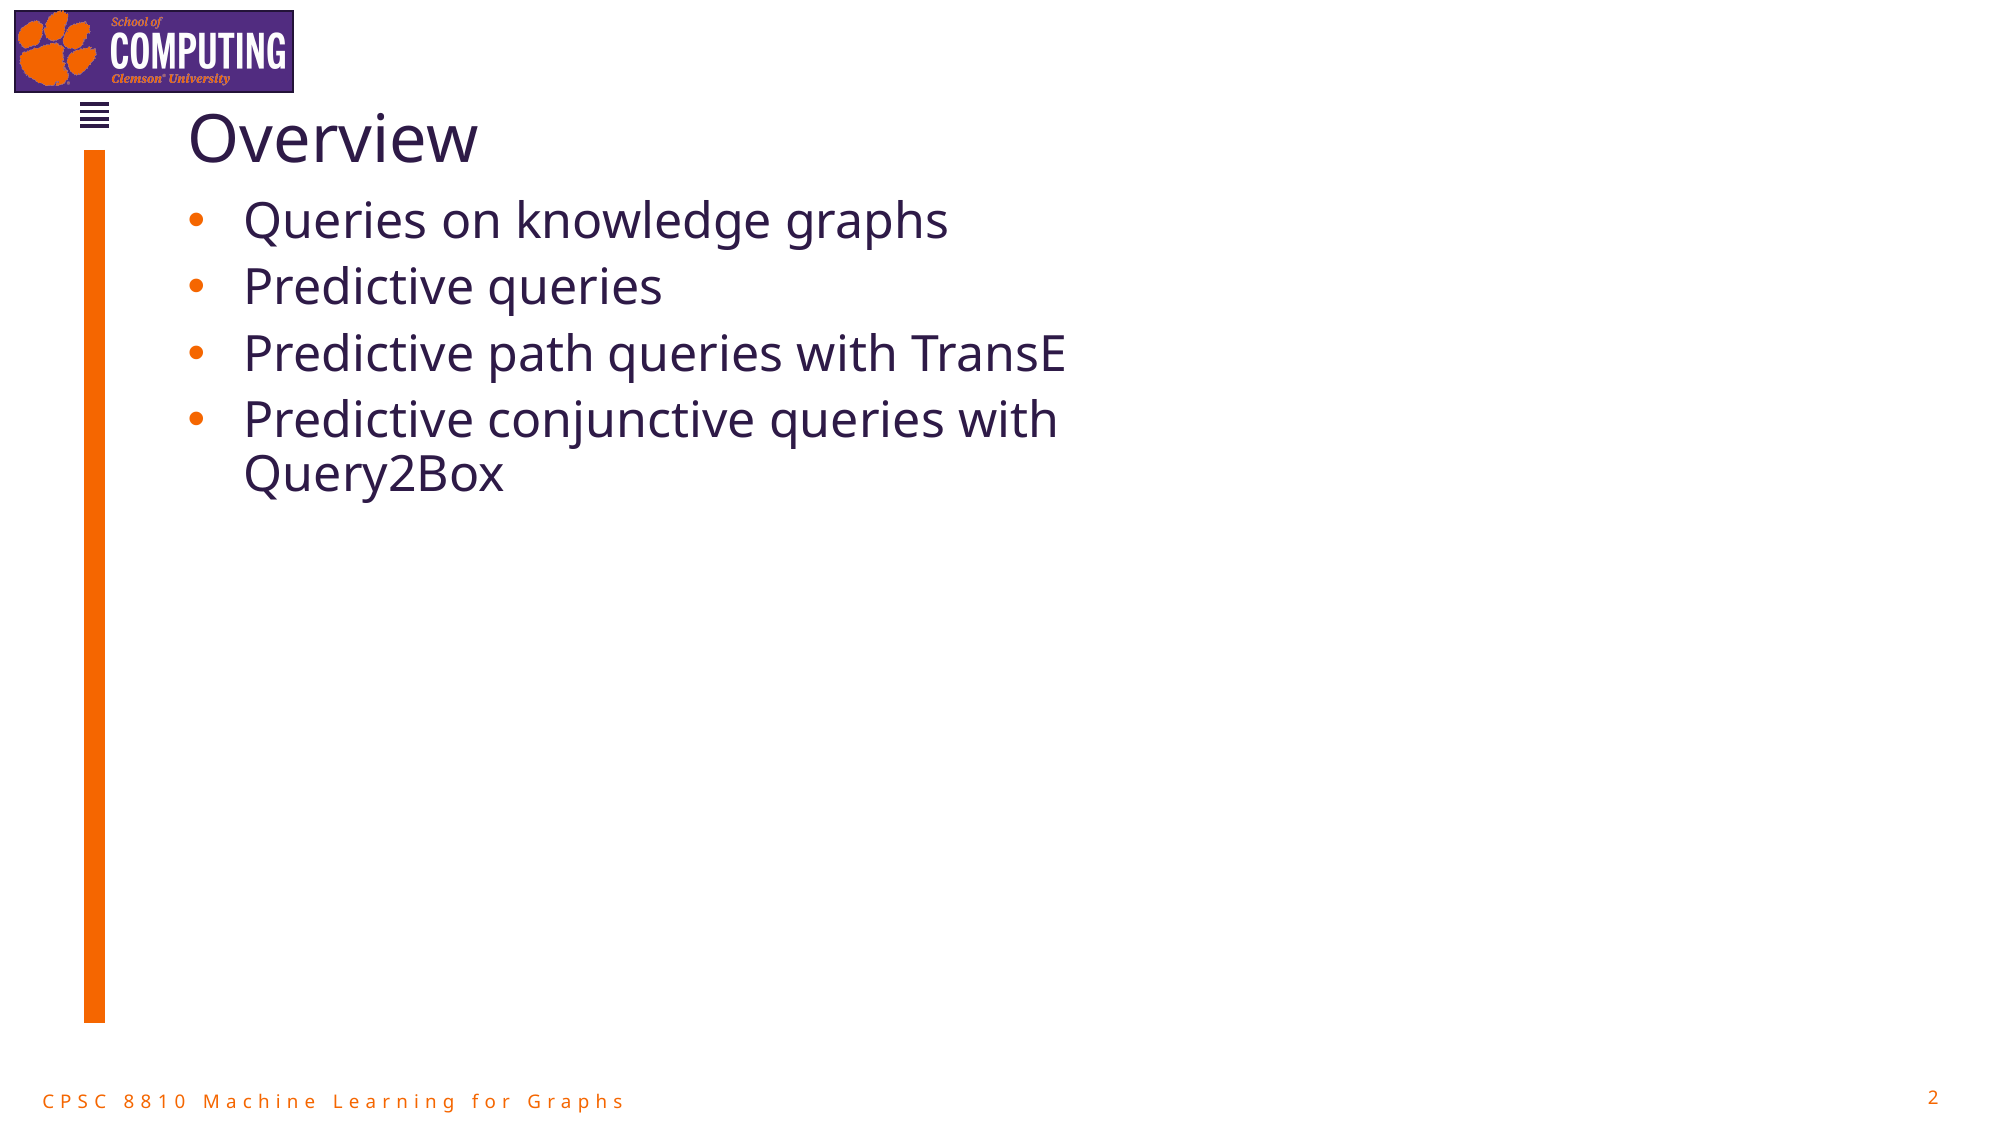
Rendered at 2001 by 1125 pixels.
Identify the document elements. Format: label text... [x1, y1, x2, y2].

list Queries on knowledge graphs Predictive queries Predictive path queries with TransE Predictive conjunctive queries with Query2Box [187, 195, 1268, 506]
picture [18, 10, 285, 86]
title Overview [187, 104, 1913, 178]
